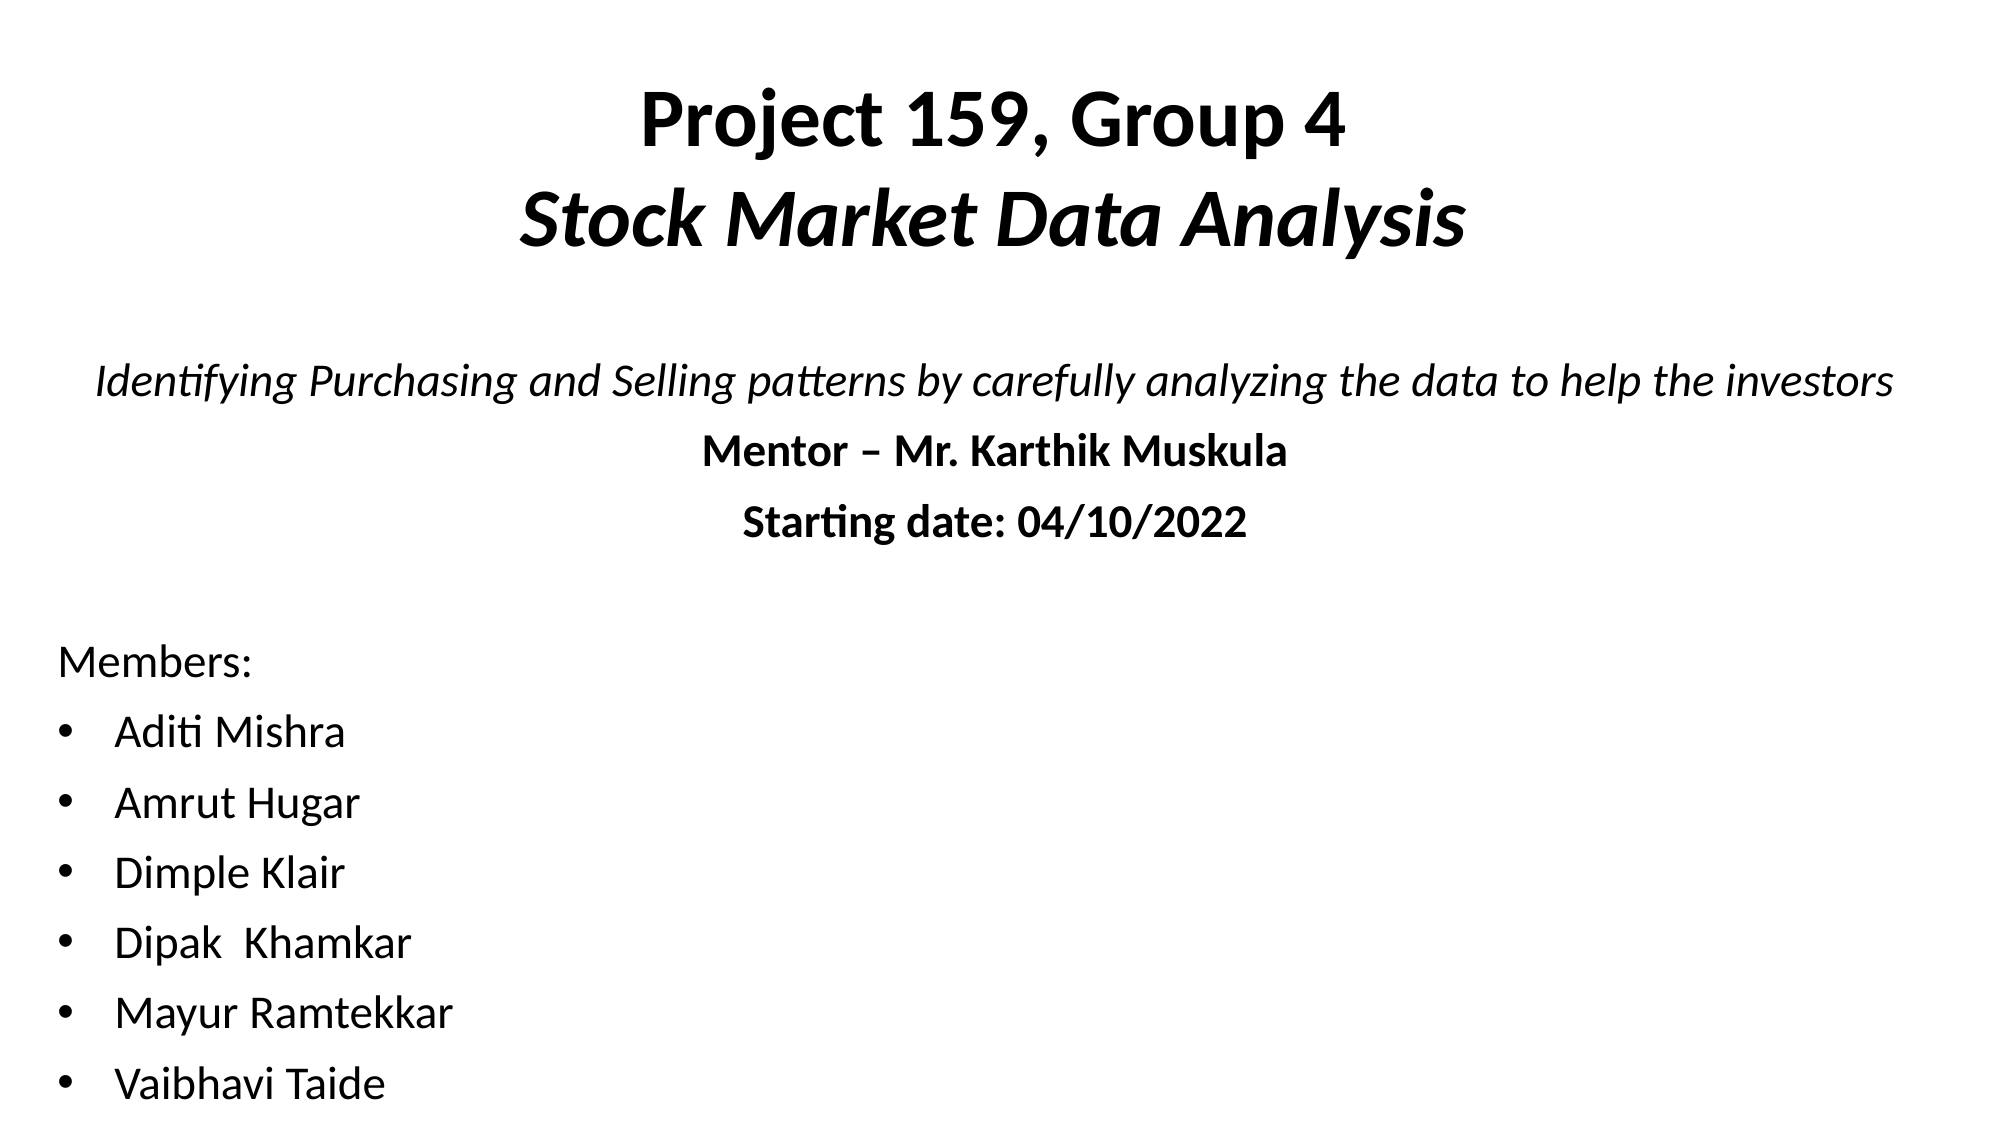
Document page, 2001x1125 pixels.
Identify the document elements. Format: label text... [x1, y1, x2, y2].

text_box Project 159, Group 4 Stock Market Data Analysis [401, 55, 1586, 271]
subtitle Identifying Purchasing and Selling patterns by carefully analyzing the data to help the investors Mentor – Mr. Karthik Muskula Starting date: 04/10/2022 Members: Aditi Mishra Amrut Hugar Dimple Klair Dipak Khamkar Mayur Ramtekkar Vaibhavi Taide [42, 272, 1949, 1125]
